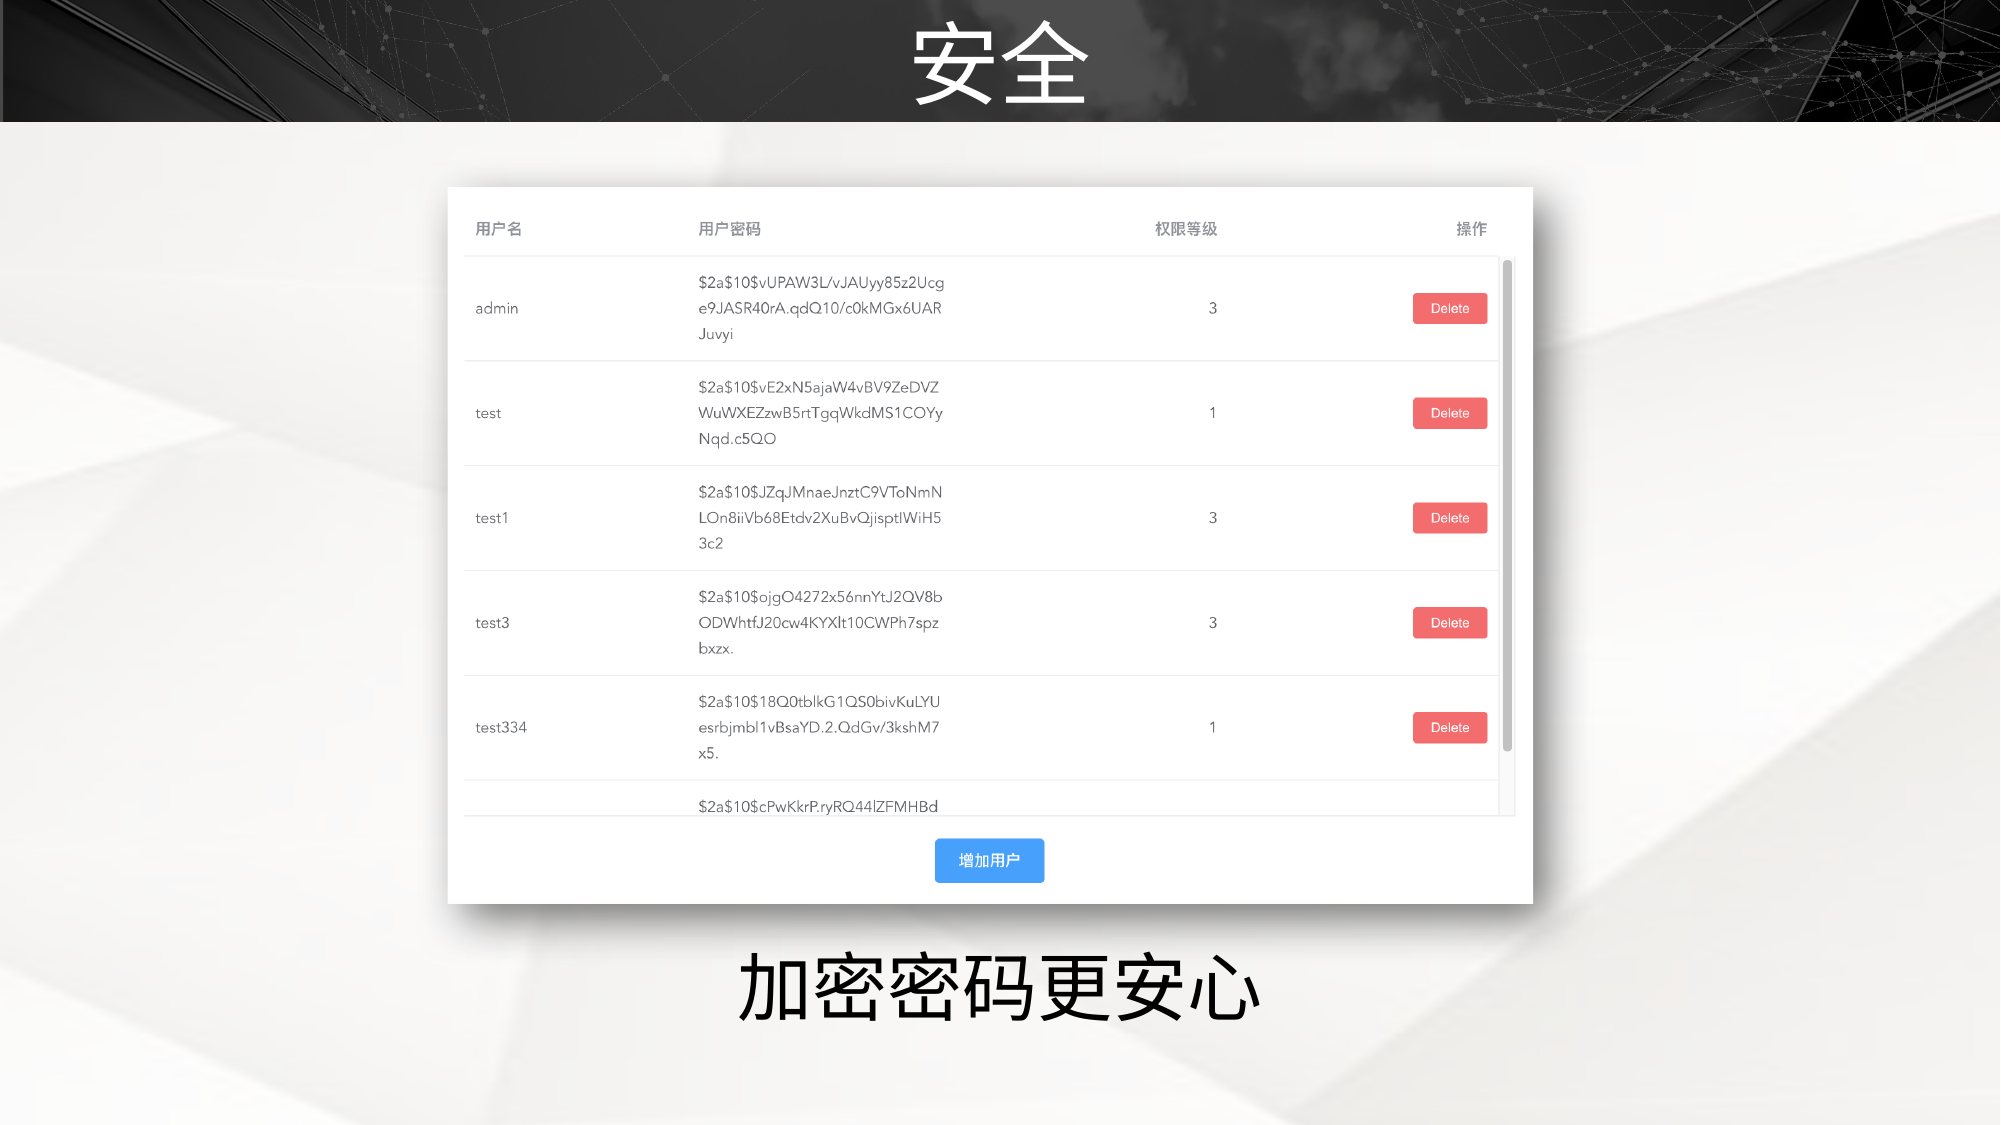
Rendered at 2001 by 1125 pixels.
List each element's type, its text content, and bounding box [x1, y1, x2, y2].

picture [0, 0, 2001, 1125]
text_box 加密密码更安心 [0, 933, 2000, 1038]
